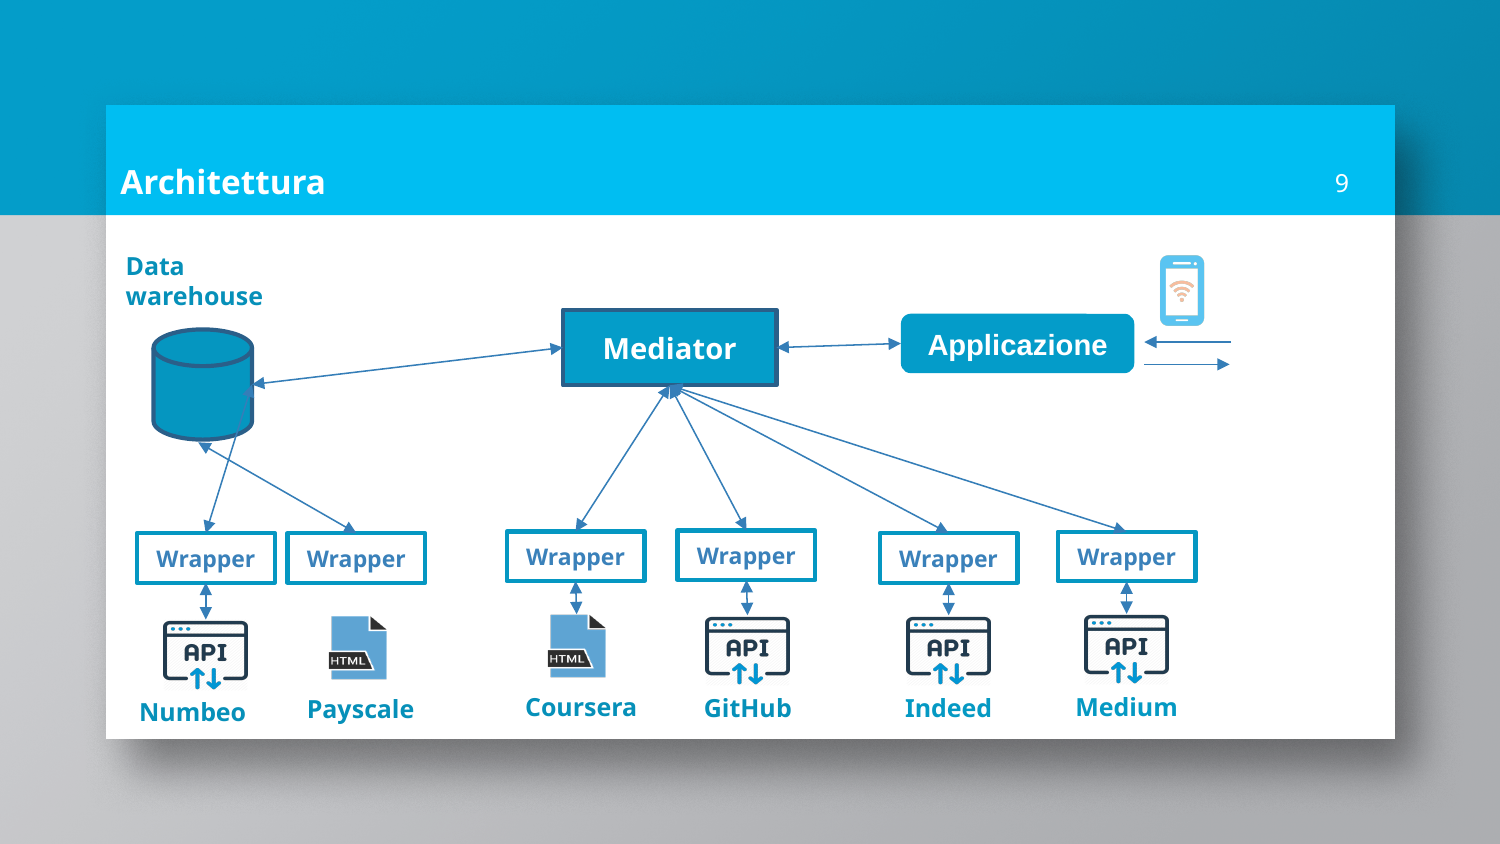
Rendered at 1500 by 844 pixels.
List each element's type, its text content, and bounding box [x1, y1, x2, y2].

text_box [575, 385, 666, 532]
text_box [776, 343, 902, 348]
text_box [669, 385, 1127, 532]
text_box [886, 614, 1011, 719]
title Architettura [105, 106, 1273, 217]
text_box Applicazione [900, 313, 1135, 374]
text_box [130, 532, 275, 722]
text_box Wrapper [878, 540, 1020, 585]
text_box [197, 442, 357, 534]
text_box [251, 347, 564, 385]
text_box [506, 531, 656, 731]
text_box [110, 243, 325, 440]
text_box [694, 614, 802, 719]
picture [0, 216, 1500, 844]
text_box Wrapper [1056, 530, 1198, 583]
text_box Mediator [561, 308, 779, 387]
text_box Wrapper [675, 542, 817, 582]
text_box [1048, 613, 1205, 730]
slide_number 9 [1273, 106, 1364, 217]
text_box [287, 532, 435, 732]
